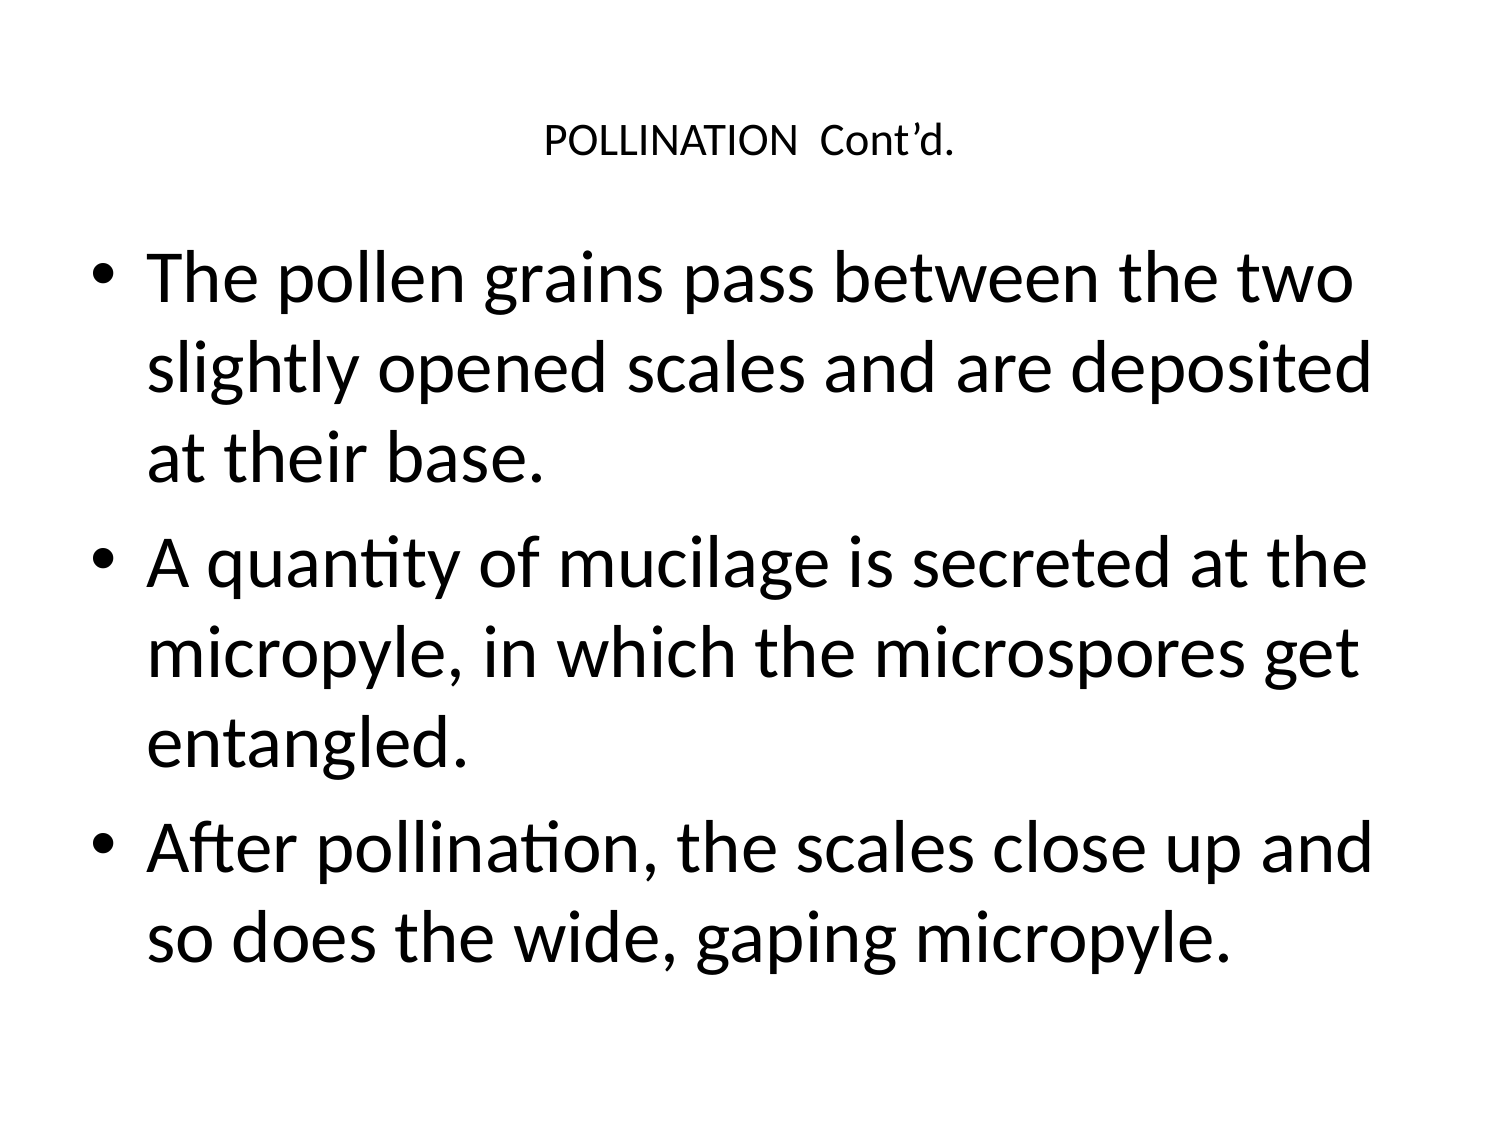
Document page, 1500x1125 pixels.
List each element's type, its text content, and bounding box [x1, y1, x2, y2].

title POLLINATION Cont’d. [75, 45, 1425, 173]
list The pollen grains pass between the two slightly opened scales and are deposited at their base. A quantity of mucilage is secreted at the micropyle, in which the microspores get entangled. After pollination, the scales close up and so does the wide, gaping micropyle. [75, 219, 1425, 1125]
